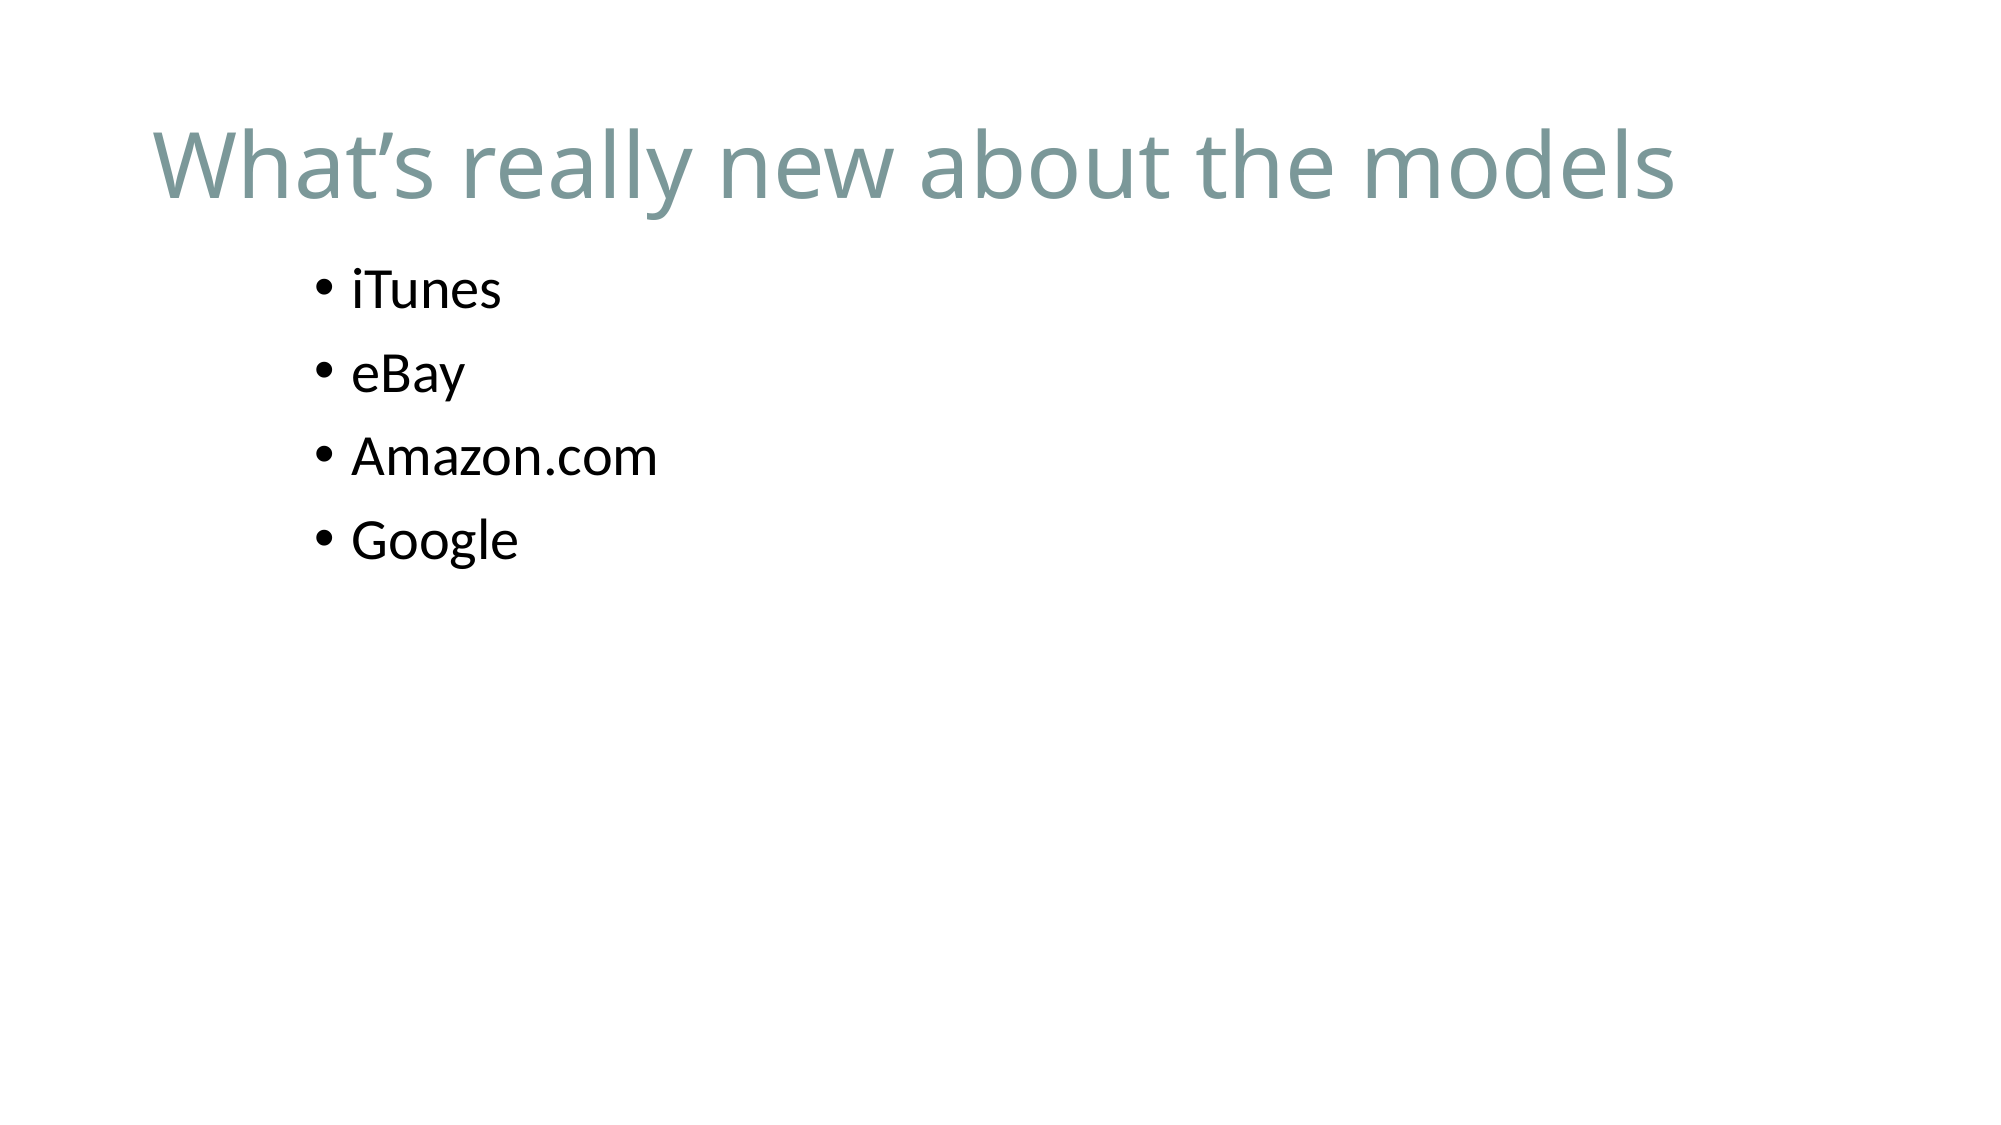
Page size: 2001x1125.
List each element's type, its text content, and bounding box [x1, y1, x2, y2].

list iTunes eBay Amazon.com Google [299, 250, 1695, 1001]
title What’s really new about the models [137, 59, 1863, 278]
